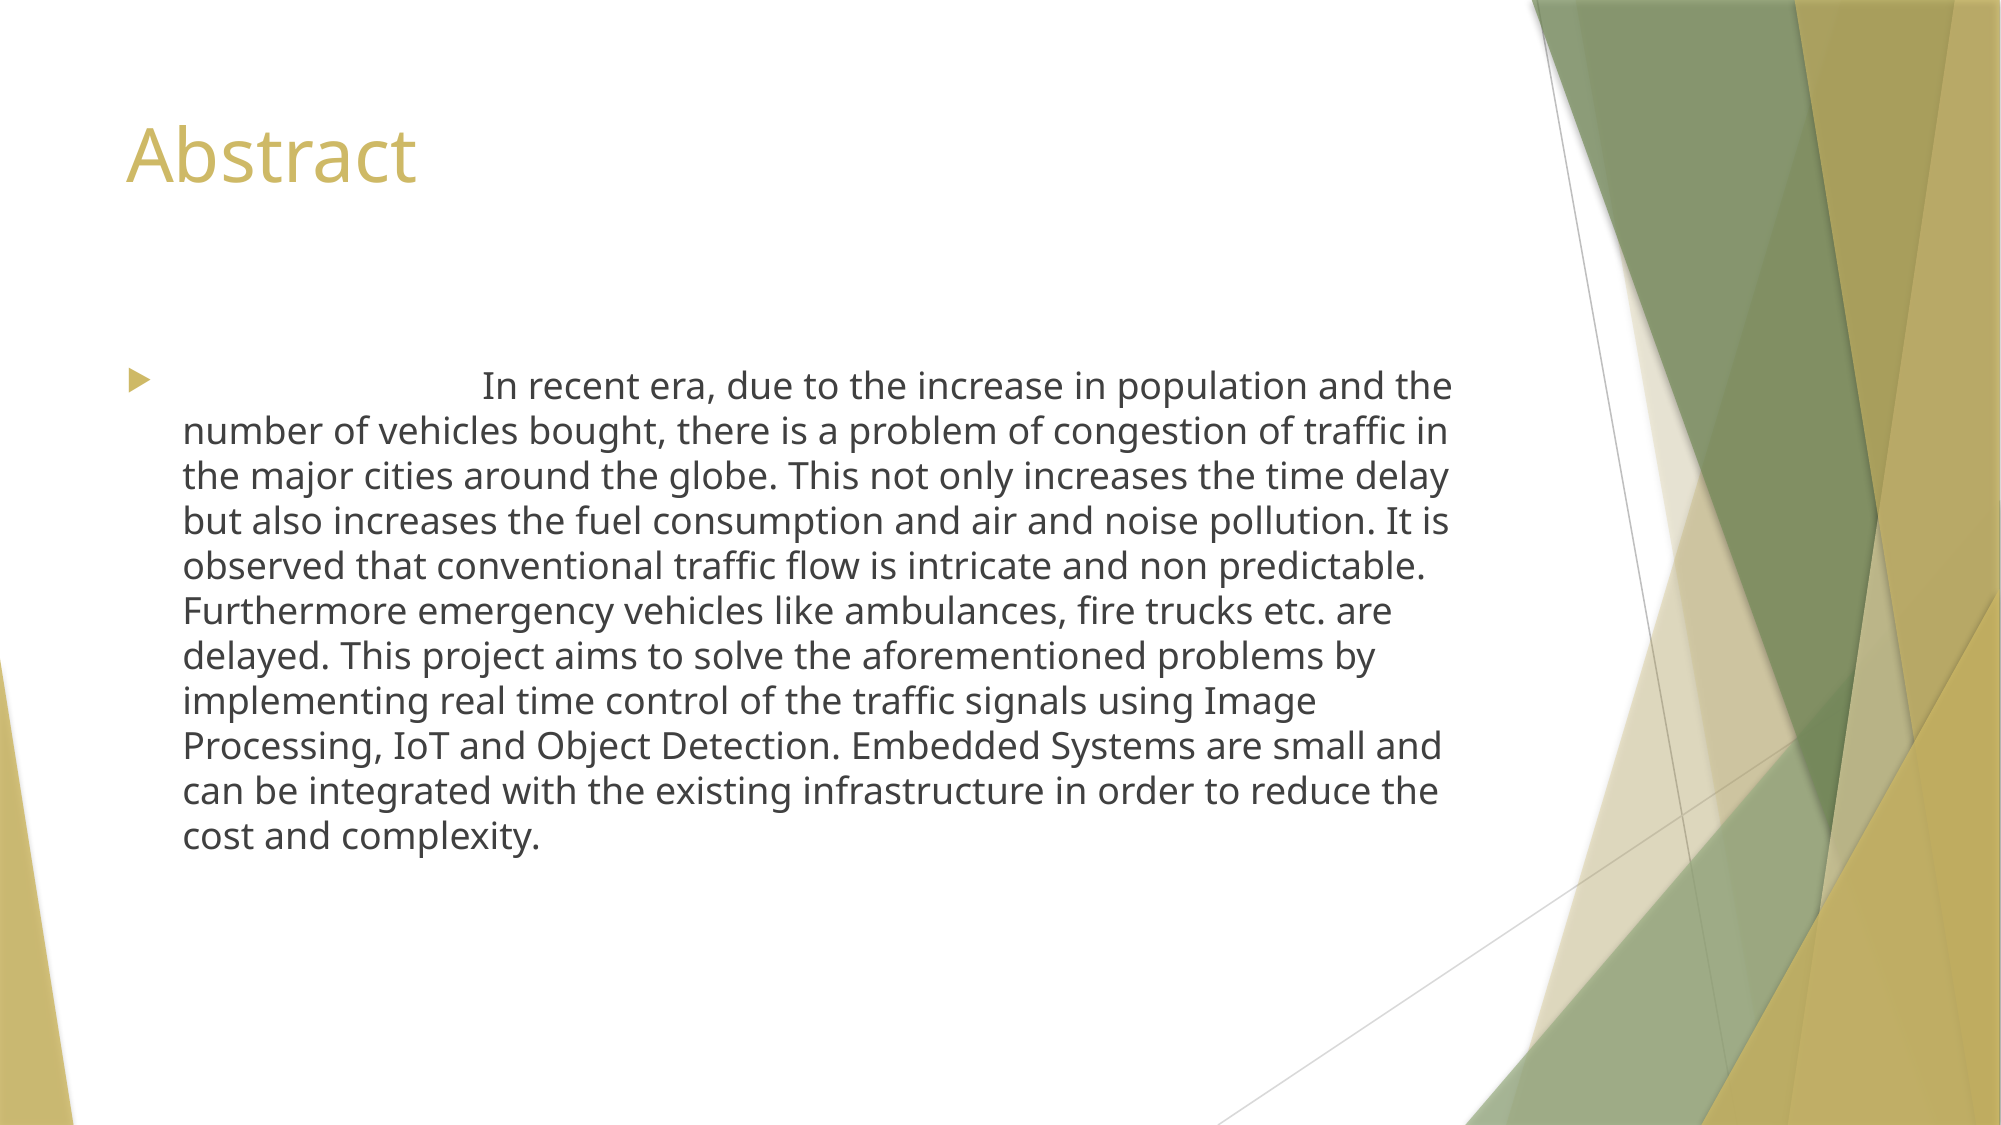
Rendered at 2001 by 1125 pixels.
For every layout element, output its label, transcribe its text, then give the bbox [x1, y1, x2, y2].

list In recent era, due to the increase in population and the number of vehicles bought, there is a problem of congestion of traffic in the major cities around the globe. This not only increases the time delay but also increases the fuel consumption and air and noise pollution. It is observed that conventional traffic flow is intricate and non predictable. Furthermore emergency vehicles like ambulances, fire trucks etc. are delayed. This project aims to solve the aforementioned problems by implementing real time control of the traffic signals using Image Processing, IoT and Object Detection. Embedded Systems are small and can be integrated with the existing infrastructure in order to reduce the cost and complexity. [111, 354, 1522, 992]
title Abstract [111, 99, 1522, 317]
